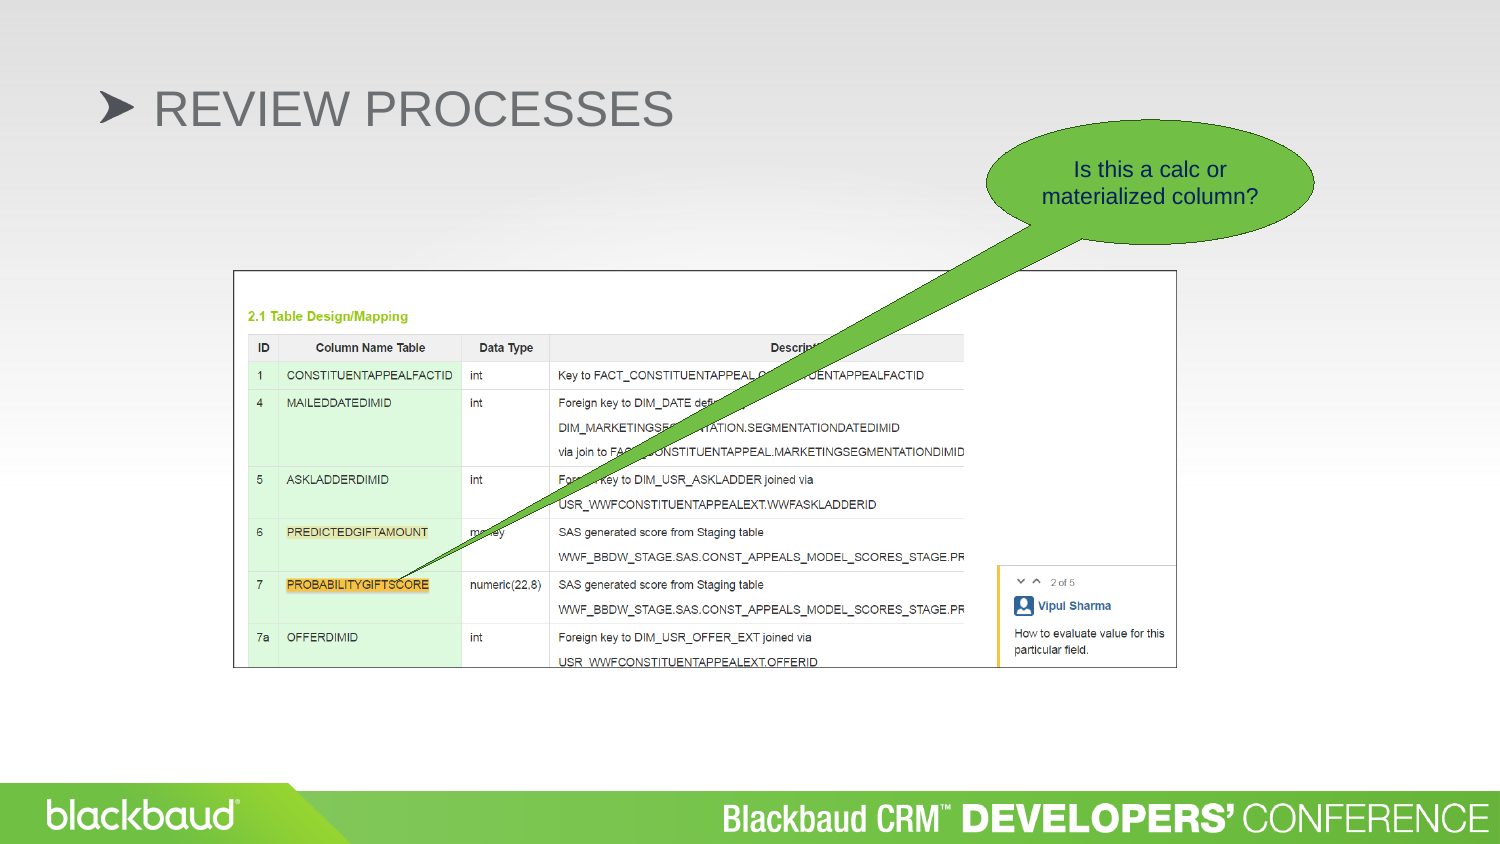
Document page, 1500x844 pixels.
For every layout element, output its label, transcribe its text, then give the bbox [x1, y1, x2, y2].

picture [0, 0, 1500, 844]
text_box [986, 119, 1315, 245]
title REVIEW PROCESSES [153, 61, 1385, 137]
